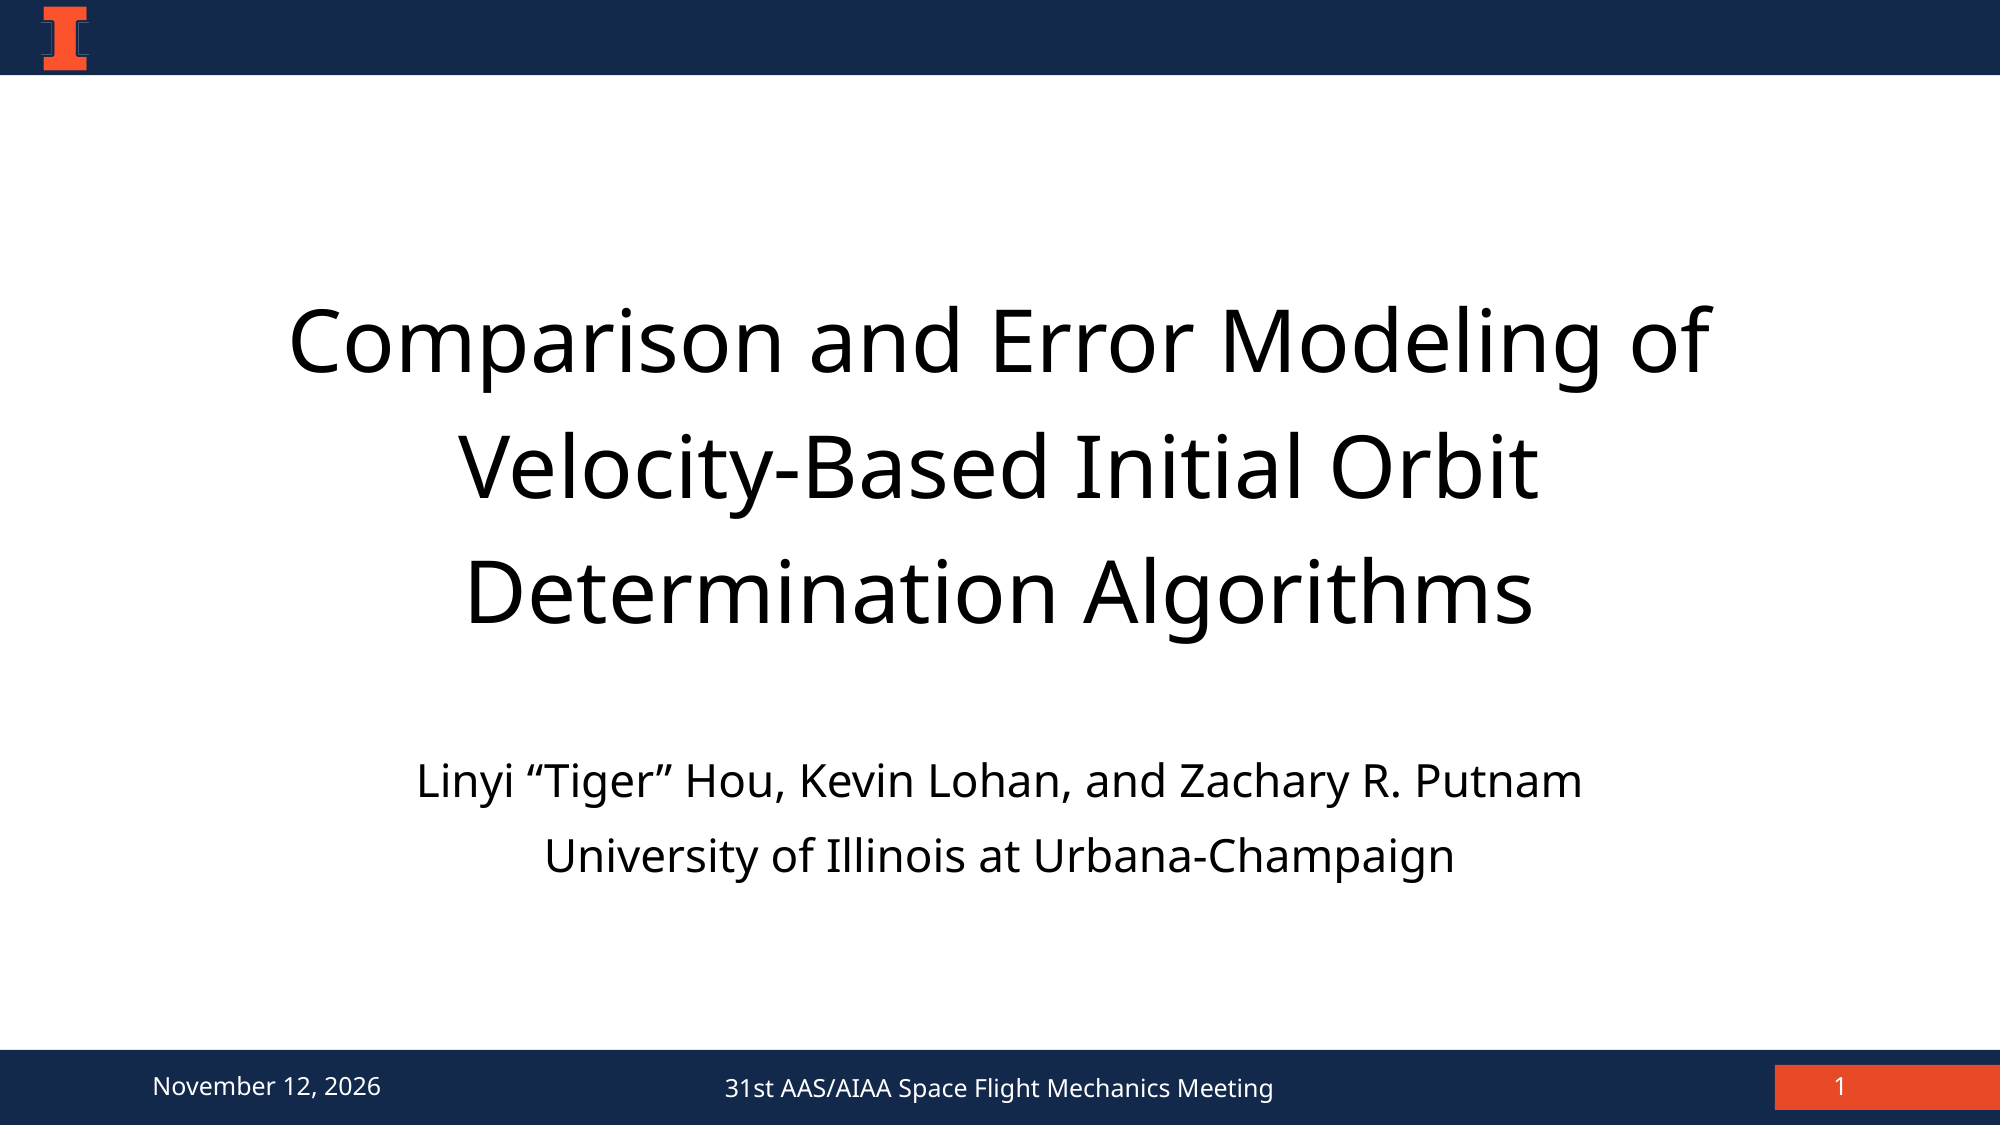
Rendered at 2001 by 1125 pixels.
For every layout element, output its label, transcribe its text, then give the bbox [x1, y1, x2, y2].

picture [41, 4, 89, 73]
footer 31st AAS/AIAA Space Flight Mechanics Meeting [662, 1057, 1338, 1118]
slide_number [137, 1057, 588, 1118]
slide_number 1 [1412, 1057, 1863, 1118]
title Comparison and Error Modeling of Velocity-Based Initial Orbit Determination Algorithms [249, 256, 1750, 649]
subtitle Linyi “Tiger” Hou, Kevin Lohan, and Zachary R. Putnam University of Illinois at Urbana-Champaign [249, 750, 1750, 1023]
